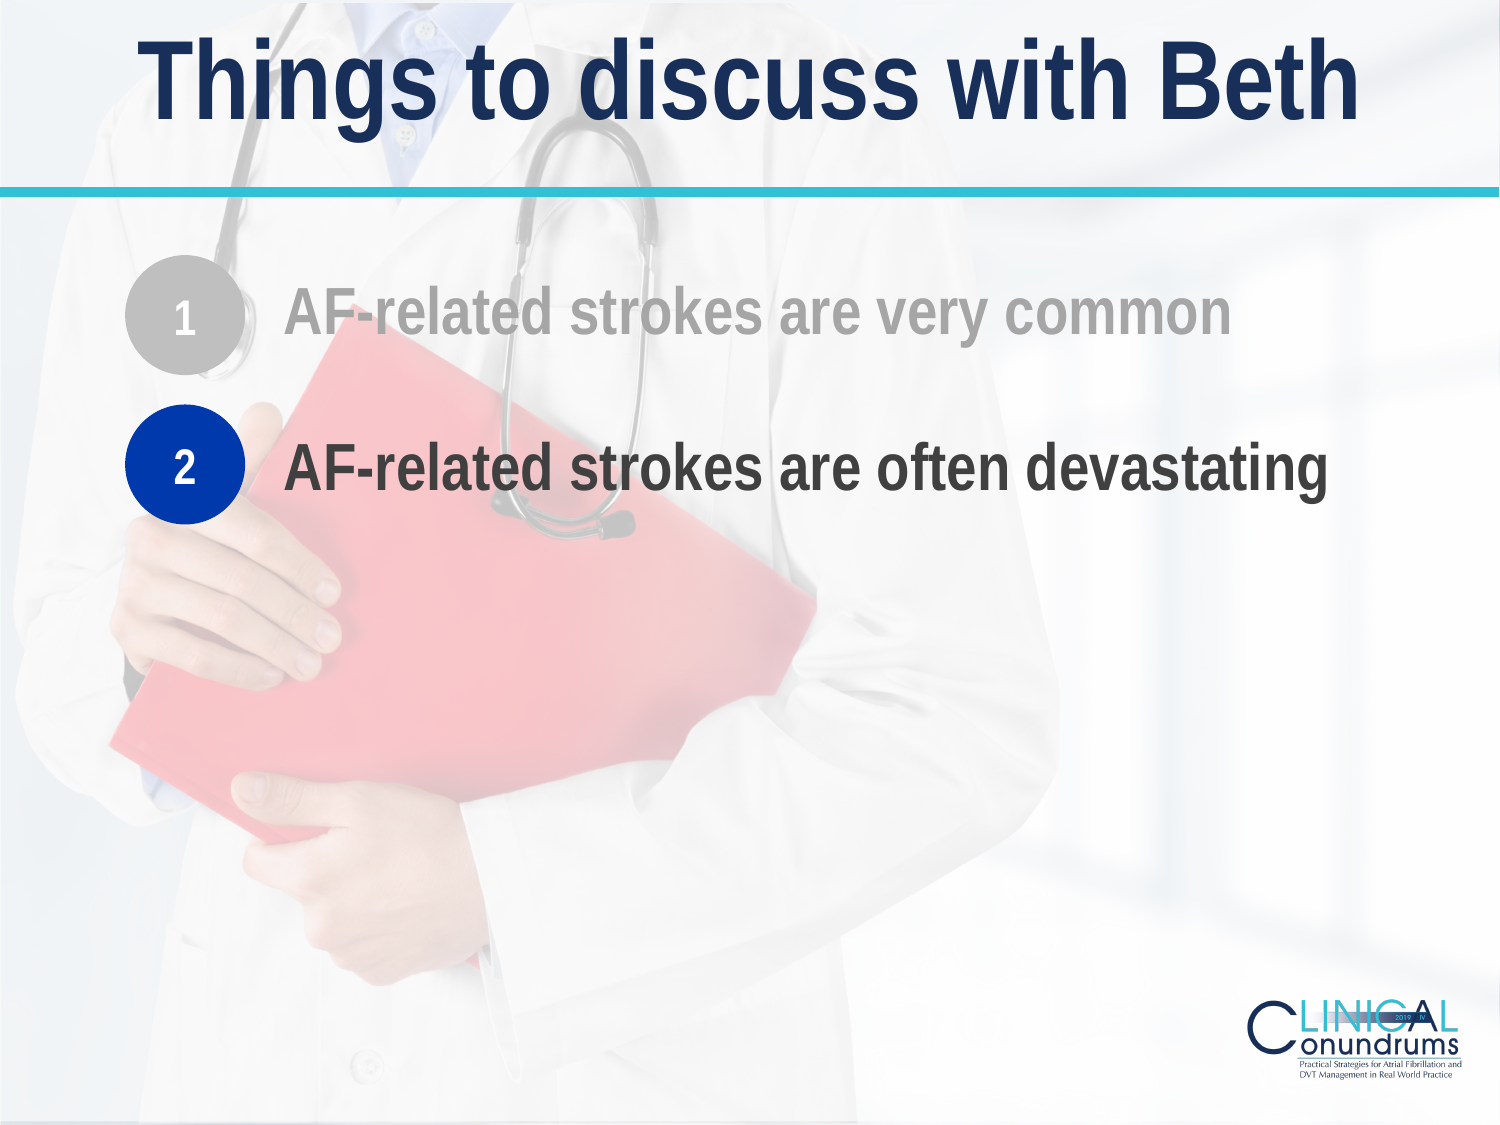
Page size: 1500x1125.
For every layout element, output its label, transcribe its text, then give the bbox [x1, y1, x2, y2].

picture [1245, 993, 1468, 1081]
text_box AF-related strokes are very common [268, 260, 1386, 356]
text_box 1 [125, 255, 246, 376]
text_box Things to discuss with Beth [0, 0, 1500, 150]
text_box [0, 198, 1500, 1123]
text_box AF-related strokes are often devastating [268, 416, 1386, 512]
text_box [0, 150, 1500, 191]
text_box 2 [125, 404, 246, 525]
